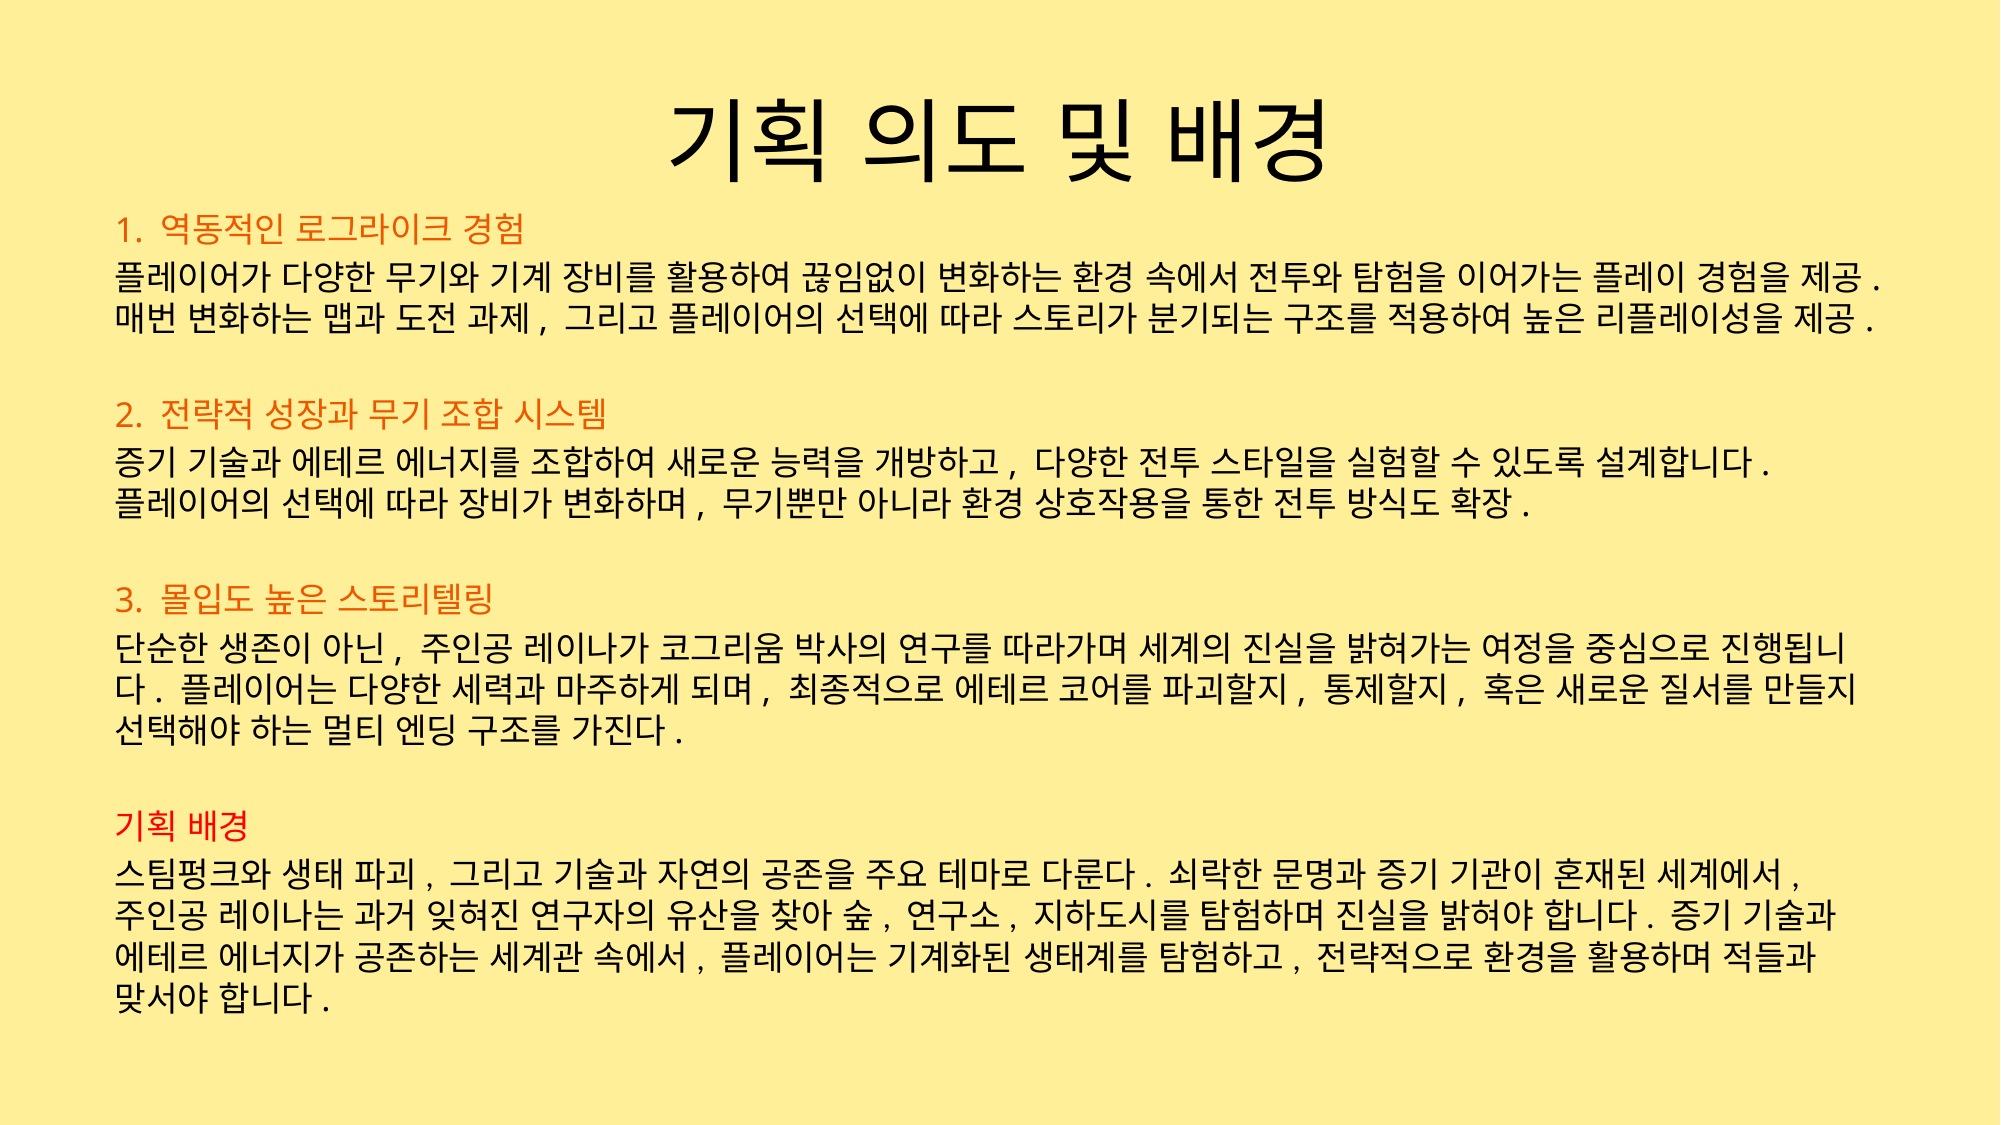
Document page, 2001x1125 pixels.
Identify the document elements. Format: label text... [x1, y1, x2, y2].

title 기획 의도 및 배경 [99, 45, 1900, 200]
list 1. 역동적인 로그라이크 경험 플레이어가 다양한 무기와 기계 장비를 활용하여 끊임없이 변화하는 환경 속에서 전투와 탐험을 이어가는 플레이 경험을 제공. 매번 변화하는 맵과 도전 과제, 그리고 플레이어의 선택에 따라 스토리가 분기되는 구조를 적용하여 높은 리플레이성을 제공. 2. 전략적 성장과 무기 조합 시스템 증기 기술과 에테르 에너지를 조합하여 새로운 능력을 개방하고, 다양한 전투 스타일을 실험할 수 있도록 설계합니다. 플레이어의 선택에 따라 장비가 변화하며, 무기뿐만 아니라 환경 상호작용을 통한 전투 방식도 확장. 3. 몰입도 높은 스토리텔링 단순한 생존이 아닌, 주인공 레이나가 코그리움 박사의 연구를 따라가며 세계의 진실을 밝혀가는 여정을 중심으로 진행됩니다. 플레이어는 다양한 세력과 마주하게 되며, 최종적으로 에테르 코어를 파괴할지, 통제할지, 혹은 새로운 질서를 만들지 선택해야 하는 멀티 엔딩 구조를 가진다. 기획 배경 스팀펑크와 생태 파괴, 그리고 기술과 자연의 공존을 주요 테마로 다룬다. 쇠락한 문명과 증기 기관이 혼재된 세계에서, 주인공 레이나는 과거 잊혀진 연구자의 유산을 찾아 숲, 연구소, 지하도시를 탐험하며 진실을 밝혀야 합니다. 증기 기술과 에테르 에너지가 공존하는 세계관 속에서, 플레이어는 기계화된 생태계를 탐험하고, 전략적으로 환경을 활용하며 적들과 맞서야 합니다. [99, 200, 1900, 1071]
